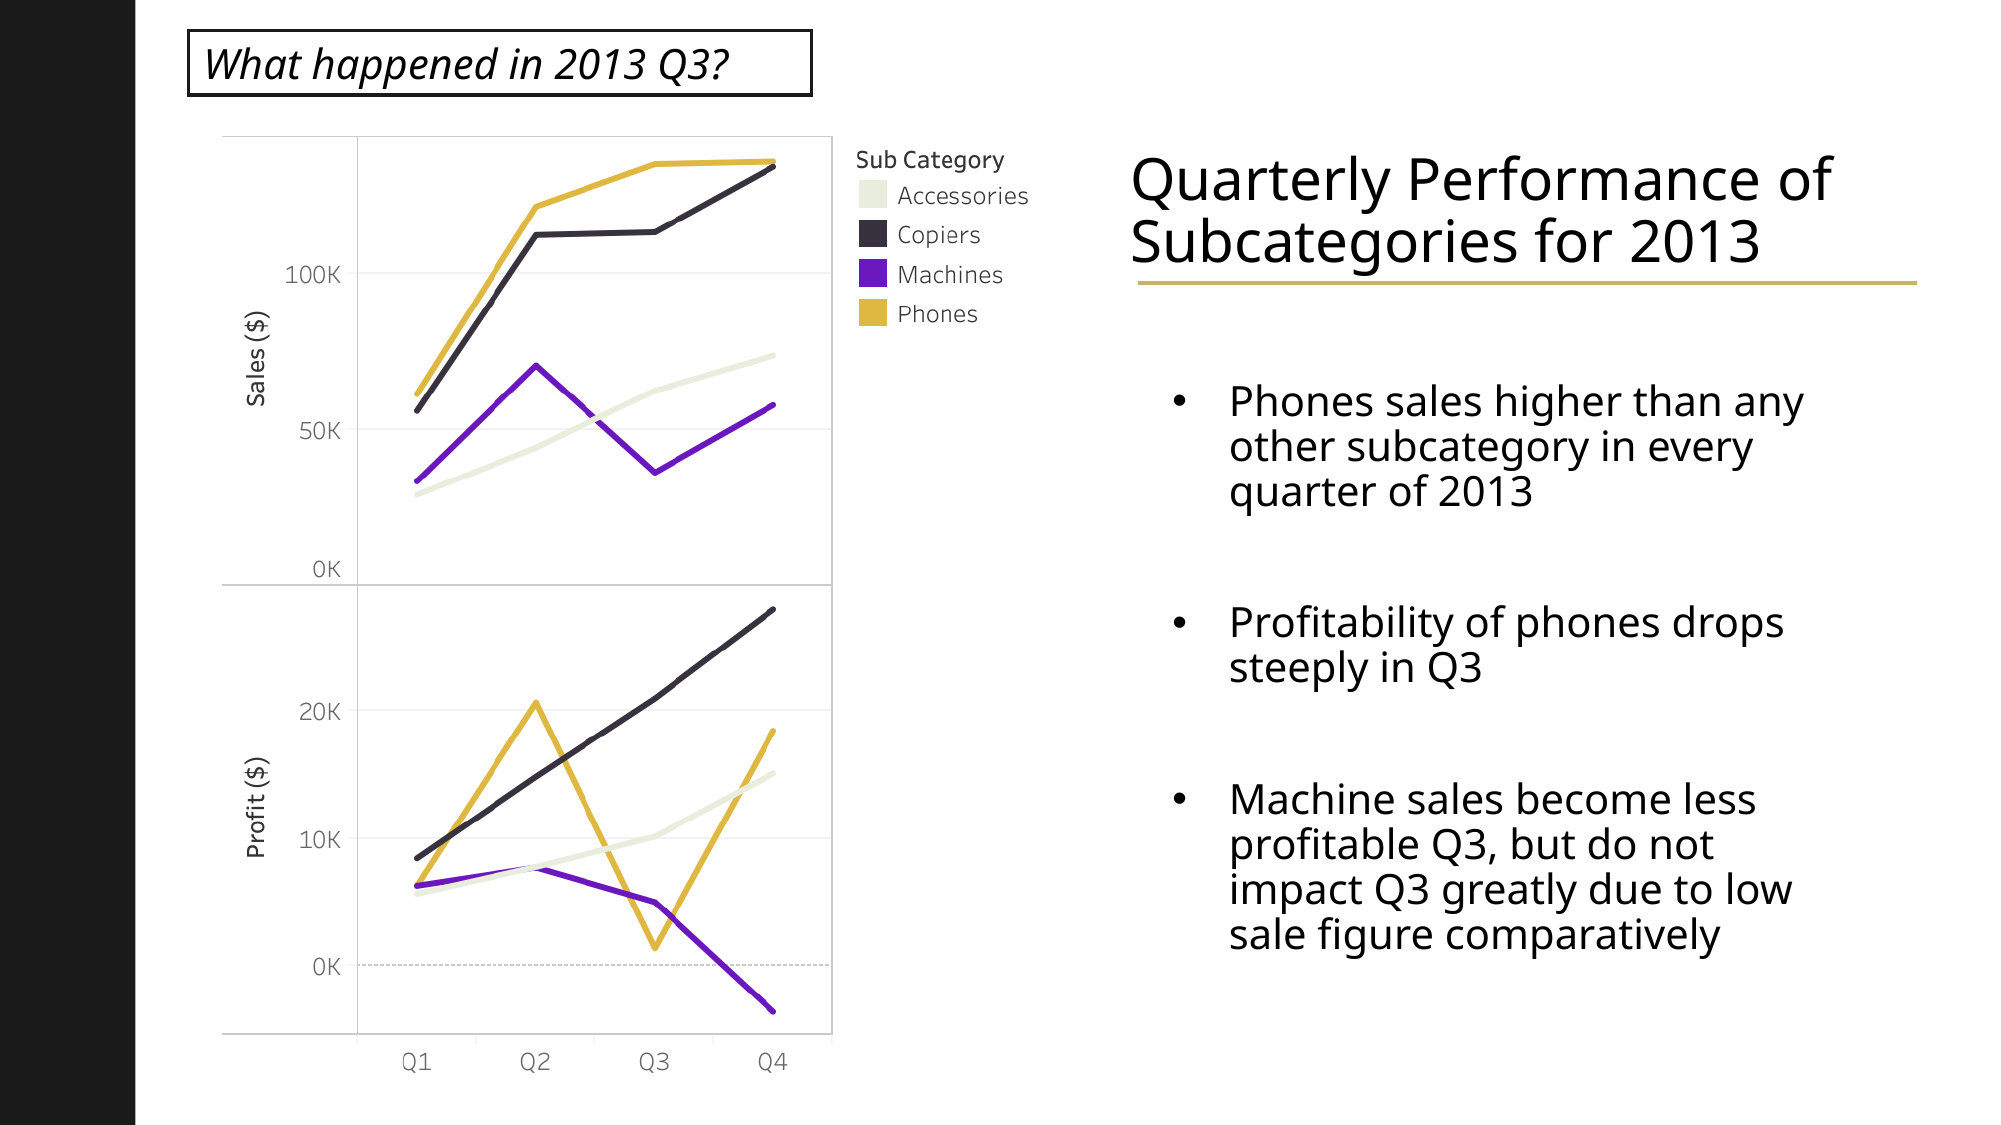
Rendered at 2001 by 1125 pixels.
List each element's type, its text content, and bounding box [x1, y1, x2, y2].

text_box Phones sales higher than any other subcategory in every quarter of 2013 Profitability of phones drops steeply in Q3 Machine sales become less profitable Q3, but do not impact Q3 greatly due to low sale figure comparatively [1157, 372, 1850, 1005]
text_box [0, 0, 137, 1125]
text_box Quarterly Performance of Subcategories for 2013 [1115, 120, 1966, 283]
picture [222, 136, 1130, 1080]
text_box What happened in 2013 Q3? [187, 29, 813, 97]
